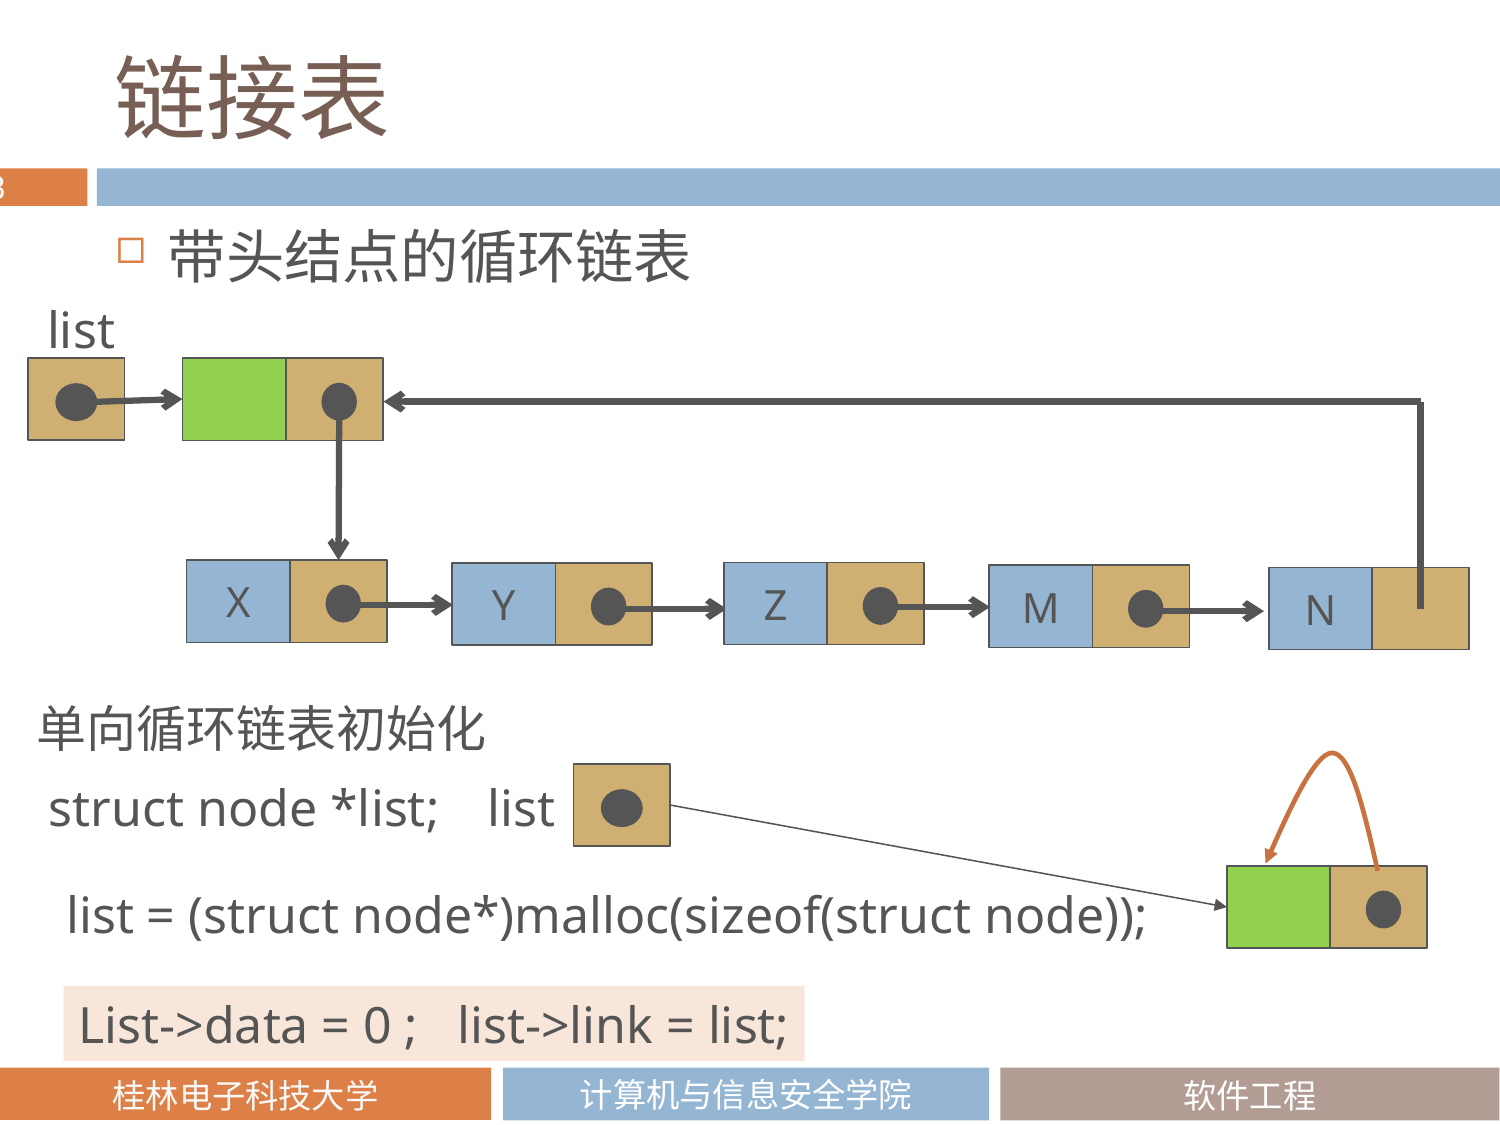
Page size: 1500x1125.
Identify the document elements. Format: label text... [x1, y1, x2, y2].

text_box [182, 358, 286, 441]
text_box [1264, 752, 1377, 865]
text_box list [32, 291, 130, 367]
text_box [19, 865, 1428, 953]
text_box [286, 358, 383, 441]
text_box [56, 383, 97, 421]
list 带头结点的循环链表 [100, 219, 1439, 313]
text_box List->data = 0 ; list->link = list; [63, 986, 805, 1061]
title 链接表 [99, 37, 1438, 155]
text_box [322, 383, 357, 420]
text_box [670, 804, 1227, 908]
text_box 单向循环链表初始化 [21, 689, 502, 763]
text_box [18, 763, 671, 847]
text_box [27, 357, 125, 441]
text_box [186, 560, 1470, 650]
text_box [84, 399, 183, 403]
